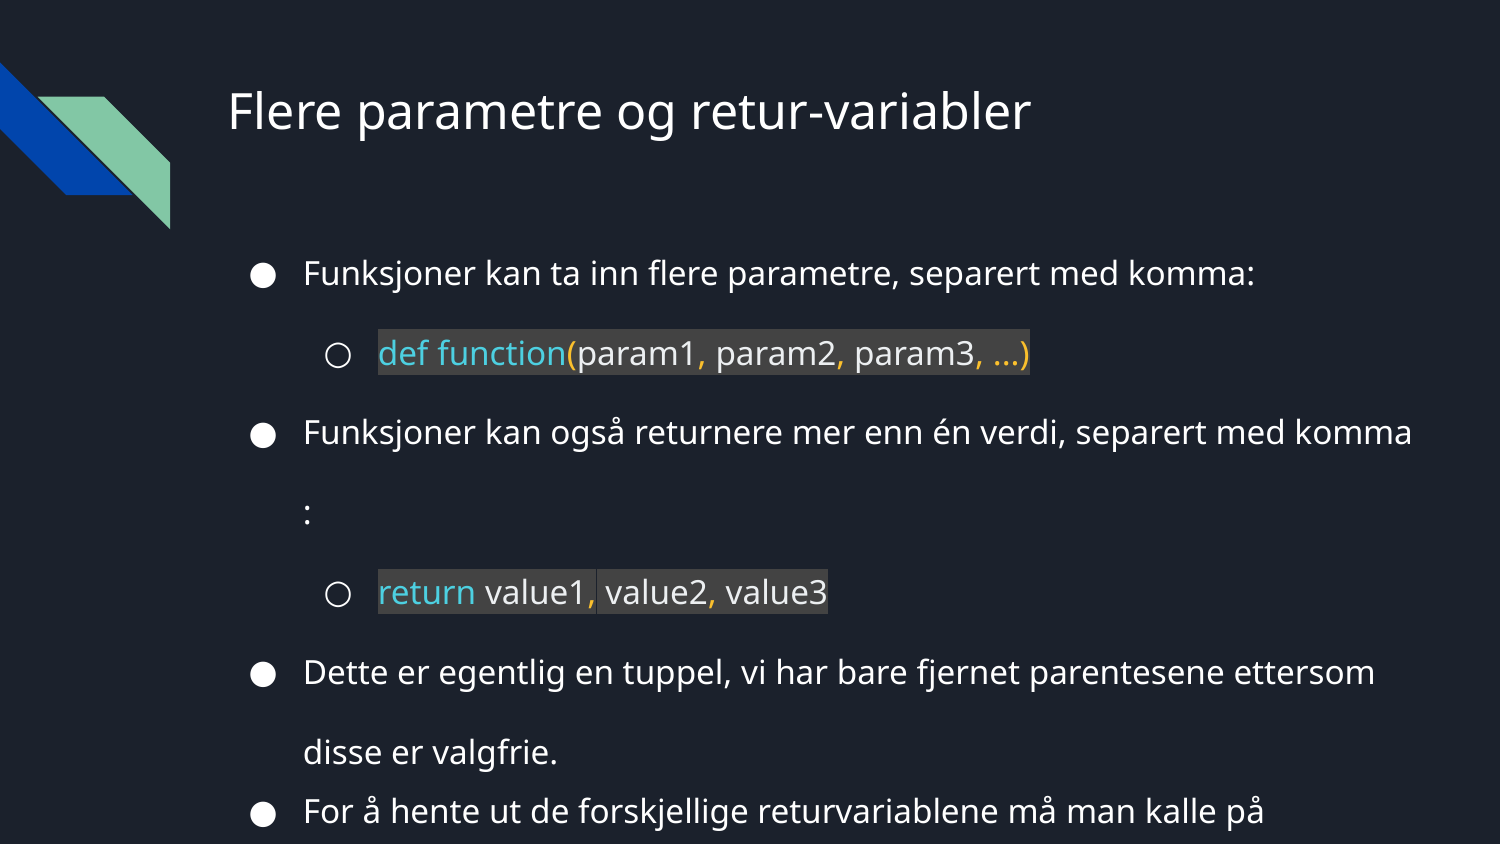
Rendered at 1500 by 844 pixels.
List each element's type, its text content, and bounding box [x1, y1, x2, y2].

list Funksjoner kan ta inn flere parametre, separert med komma: def function(param1, param2, param3, ...) Funksjoner kan også returnere mer enn én verdi, separert med komma : return value1, value2, value3 Dette er egentlig en tuppel, vi har bare fjernet parentesene ettersom disse er valgfrie. For å hente ut de forskjellige returvariablene må man kalle på returverdien med indeks, som en vanlig tuppel/liste. [212, 196, 1437, 773]
title Flere parametre og retur-variabler [212, 64, 1368, 196]
